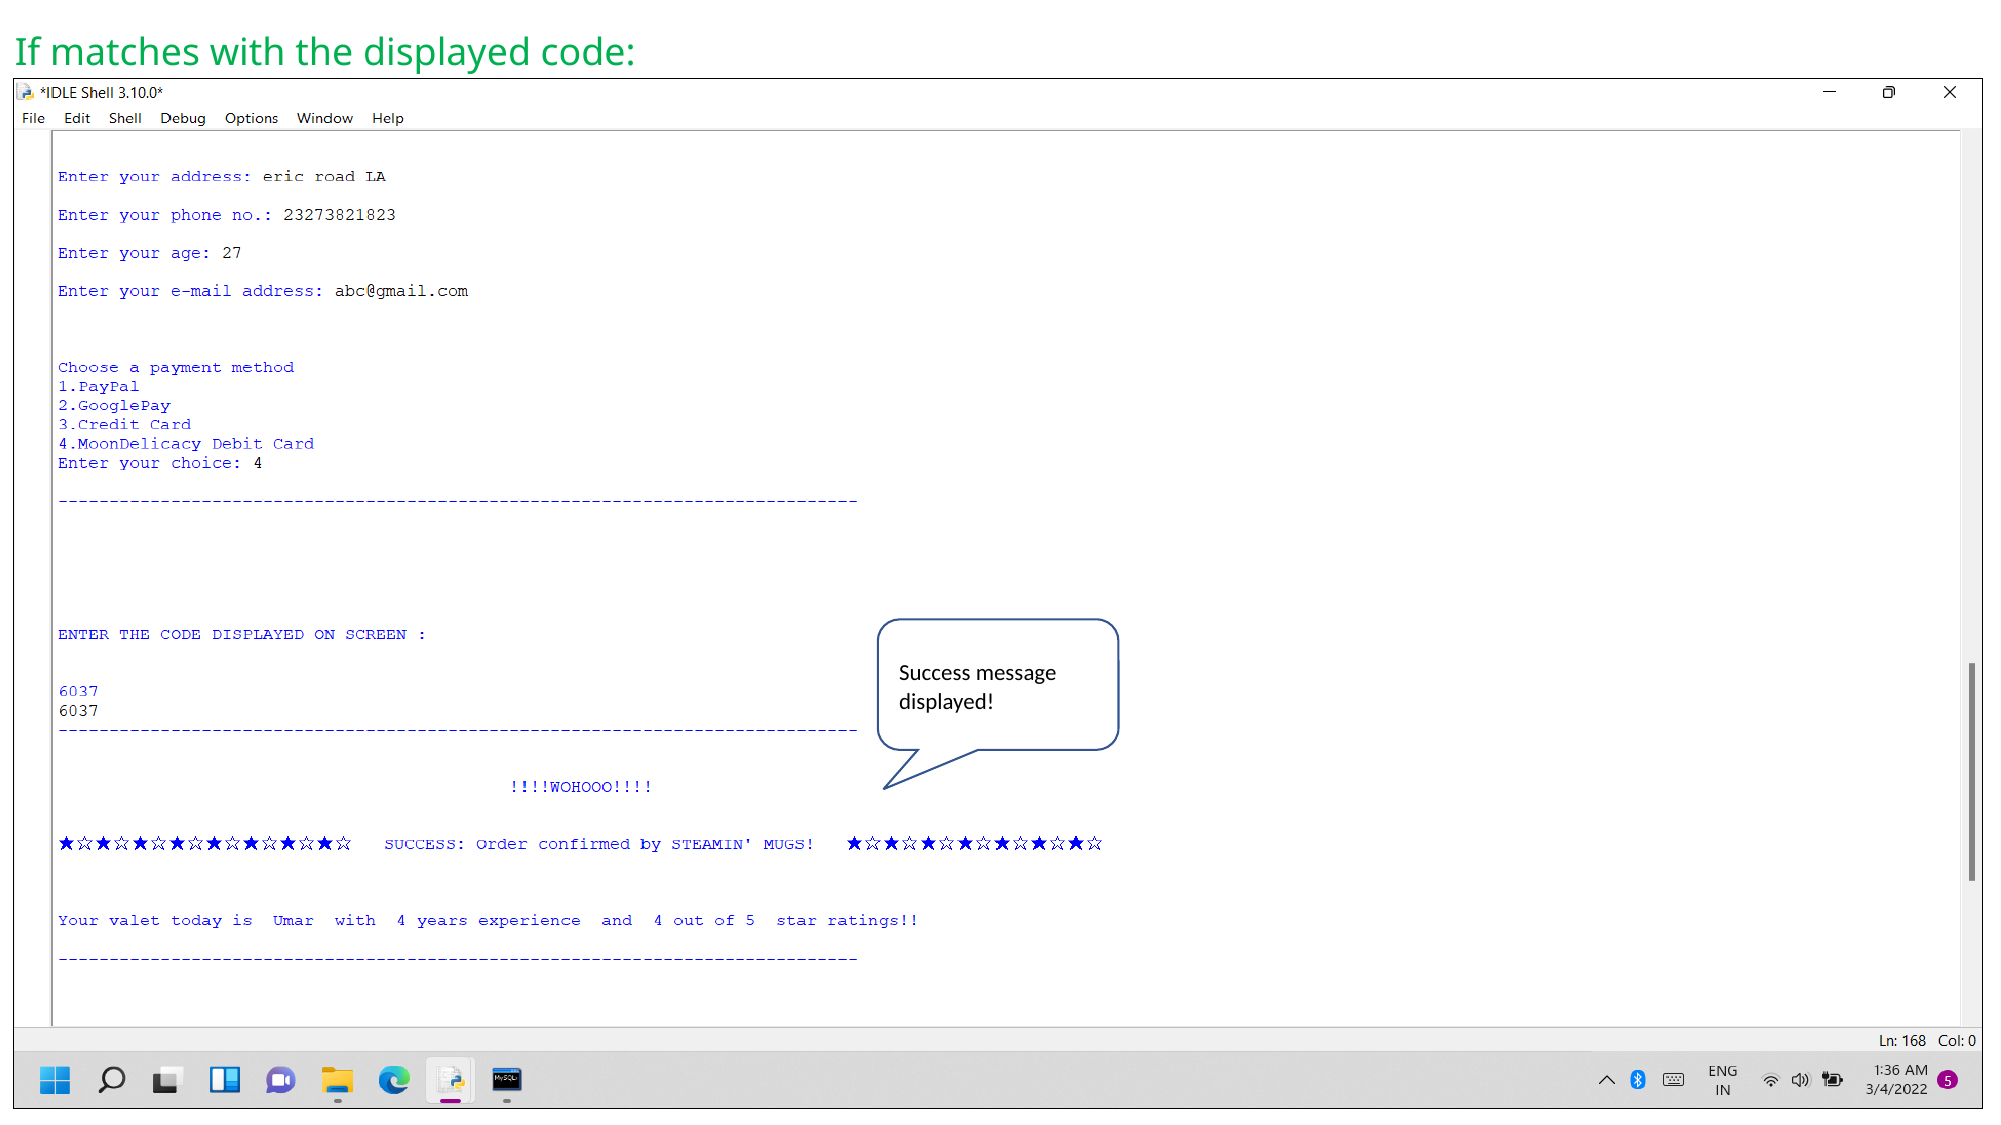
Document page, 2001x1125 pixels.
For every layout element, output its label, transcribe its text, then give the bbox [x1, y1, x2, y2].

text_box If matches with the displayed code: [0, 17, 1000, 80]
picture [13, 78, 1983, 1108]
